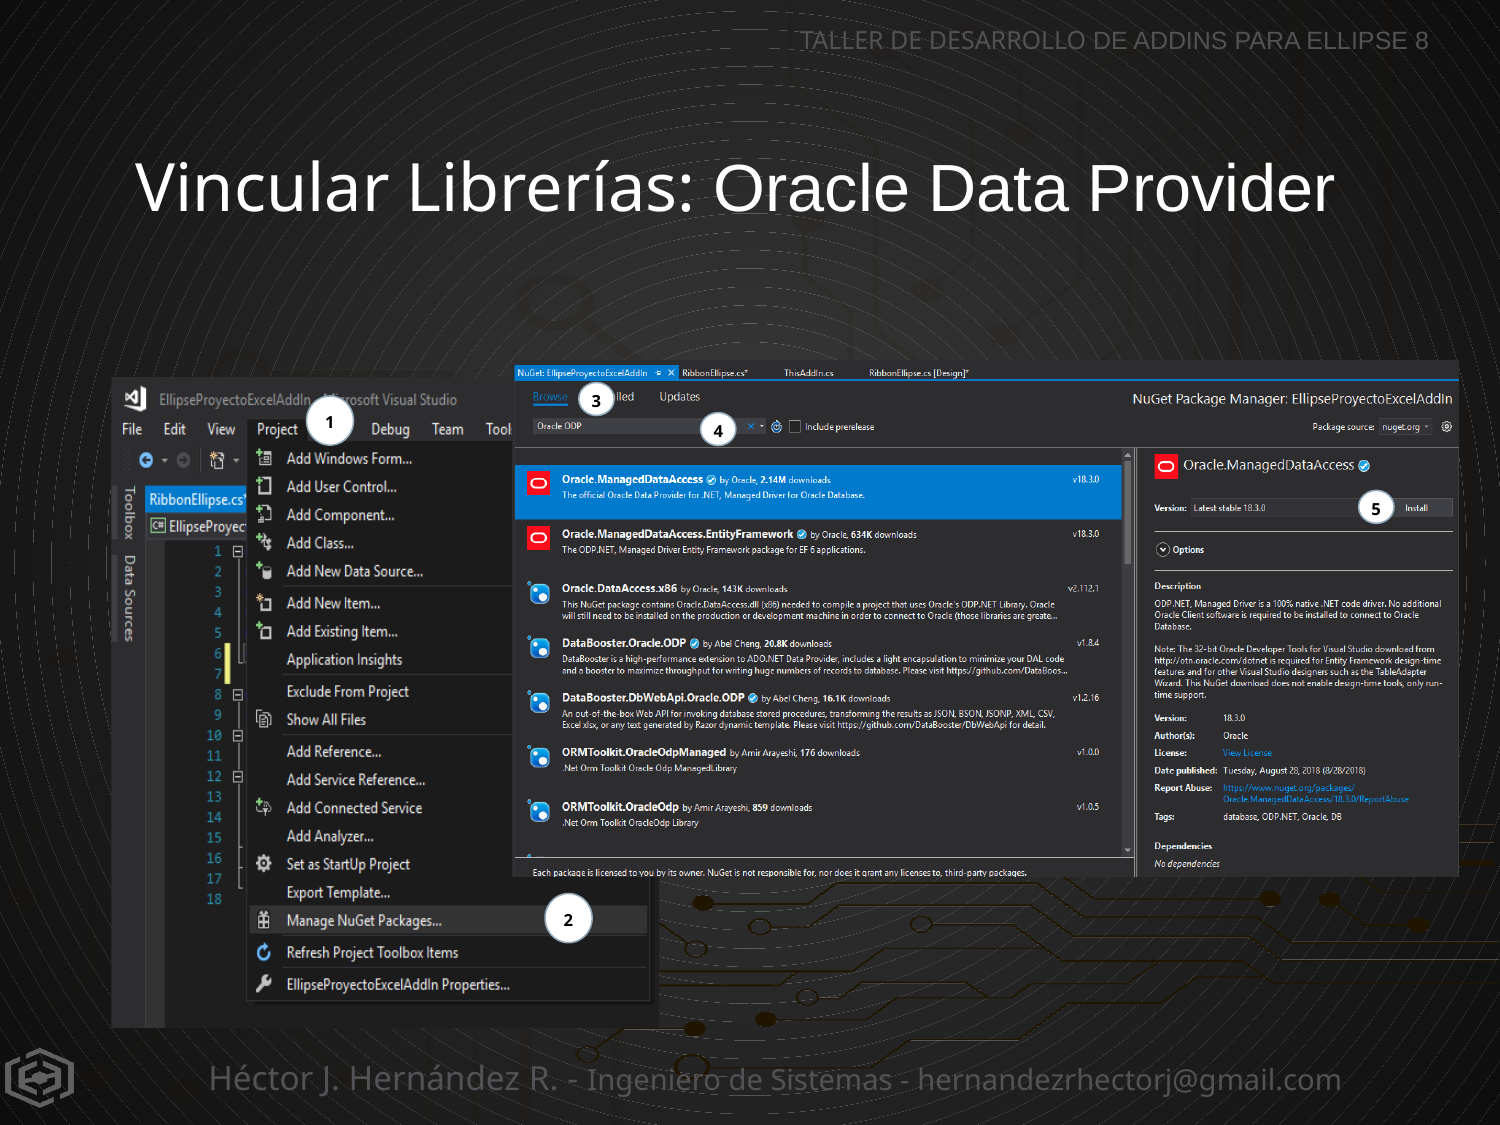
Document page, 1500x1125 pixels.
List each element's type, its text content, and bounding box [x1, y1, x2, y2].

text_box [111, 376, 660, 1029]
picture [0, 0, 1500, 1125]
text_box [511, 359, 1459, 877]
text_box Vincular Librerías: Oracle Data Provider [121, 137, 1476, 232]
